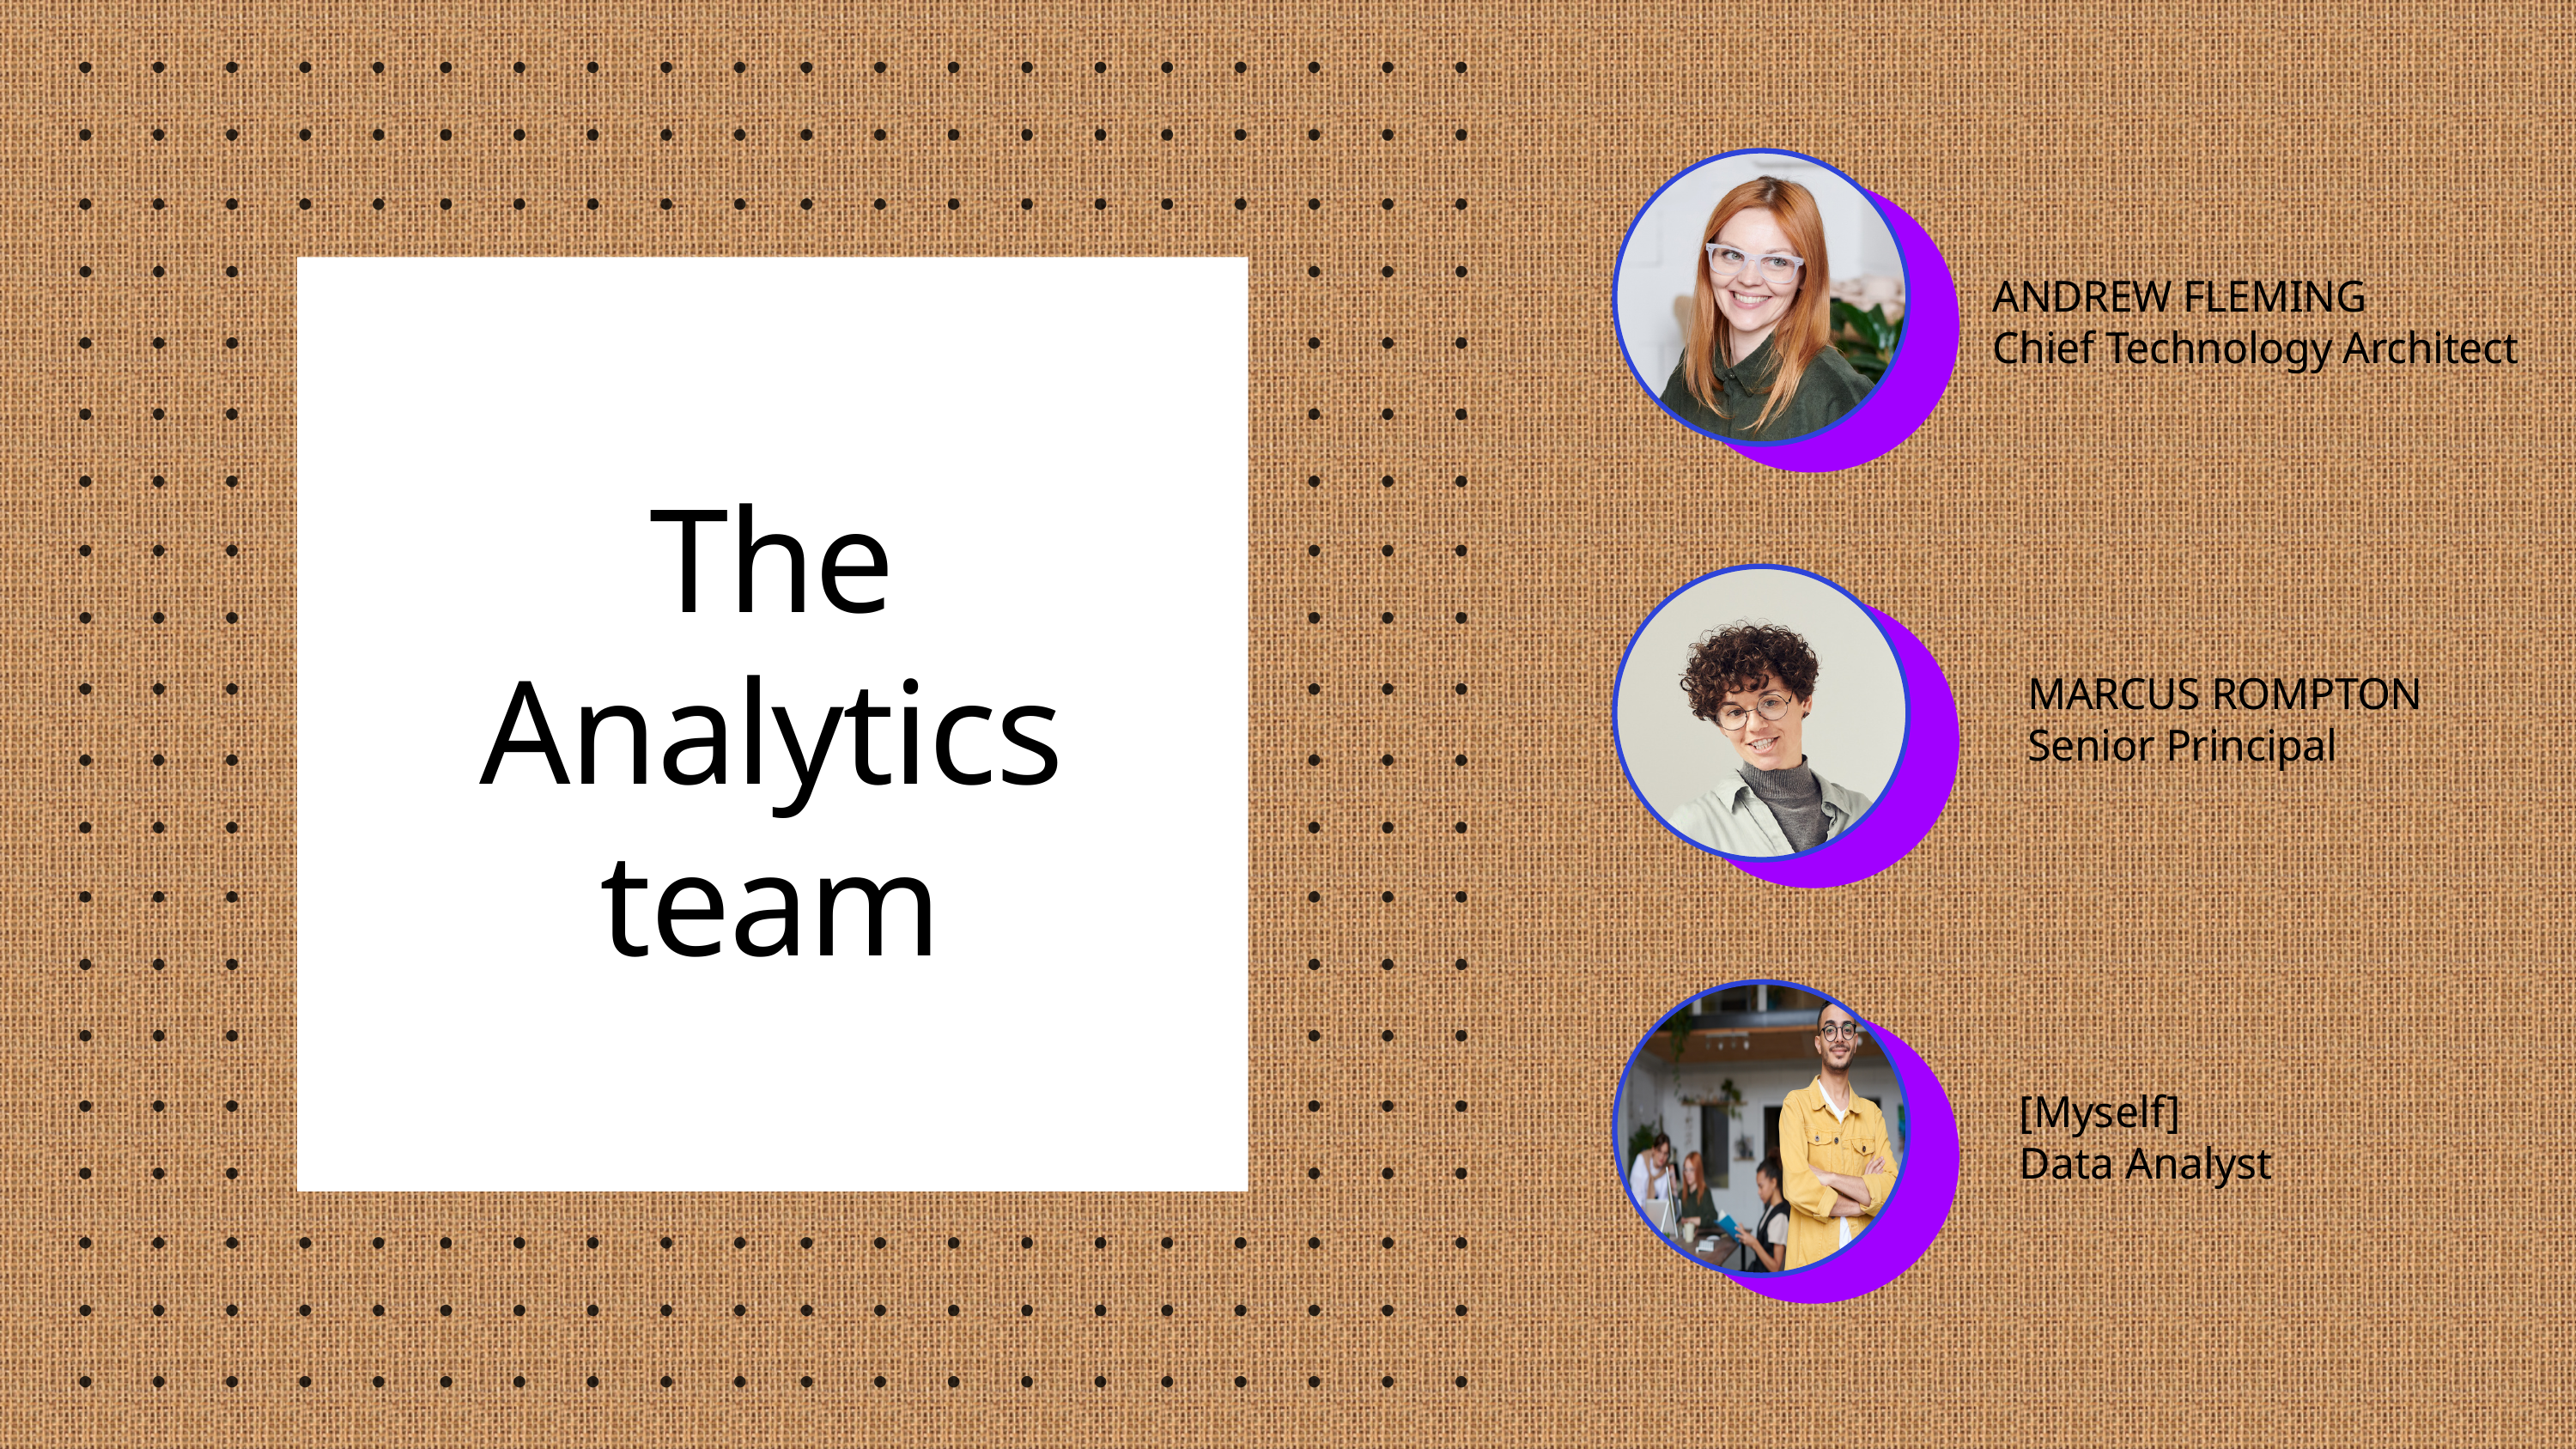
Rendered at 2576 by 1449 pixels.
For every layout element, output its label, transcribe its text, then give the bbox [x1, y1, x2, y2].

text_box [1607, 975, 1916, 1282]
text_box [1665, 594, 1960, 888]
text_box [1607, 563, 1916, 863]
text_box [Myself] Data Analyst [2007, 1078, 2286, 1194]
text_box ANDREW FLEMING Chief Technology Architect [1979, 263, 2532, 379]
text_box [1665, 179, 1960, 473]
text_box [1607, 144, 1916, 451]
text_box MARCUS ROMPTON Senior Principal [2014, 659, 2436, 828]
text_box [70, 57, 1472, 1392]
picture [0, 0, 2576, 1449]
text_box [1665, 1009, 1960, 1304]
